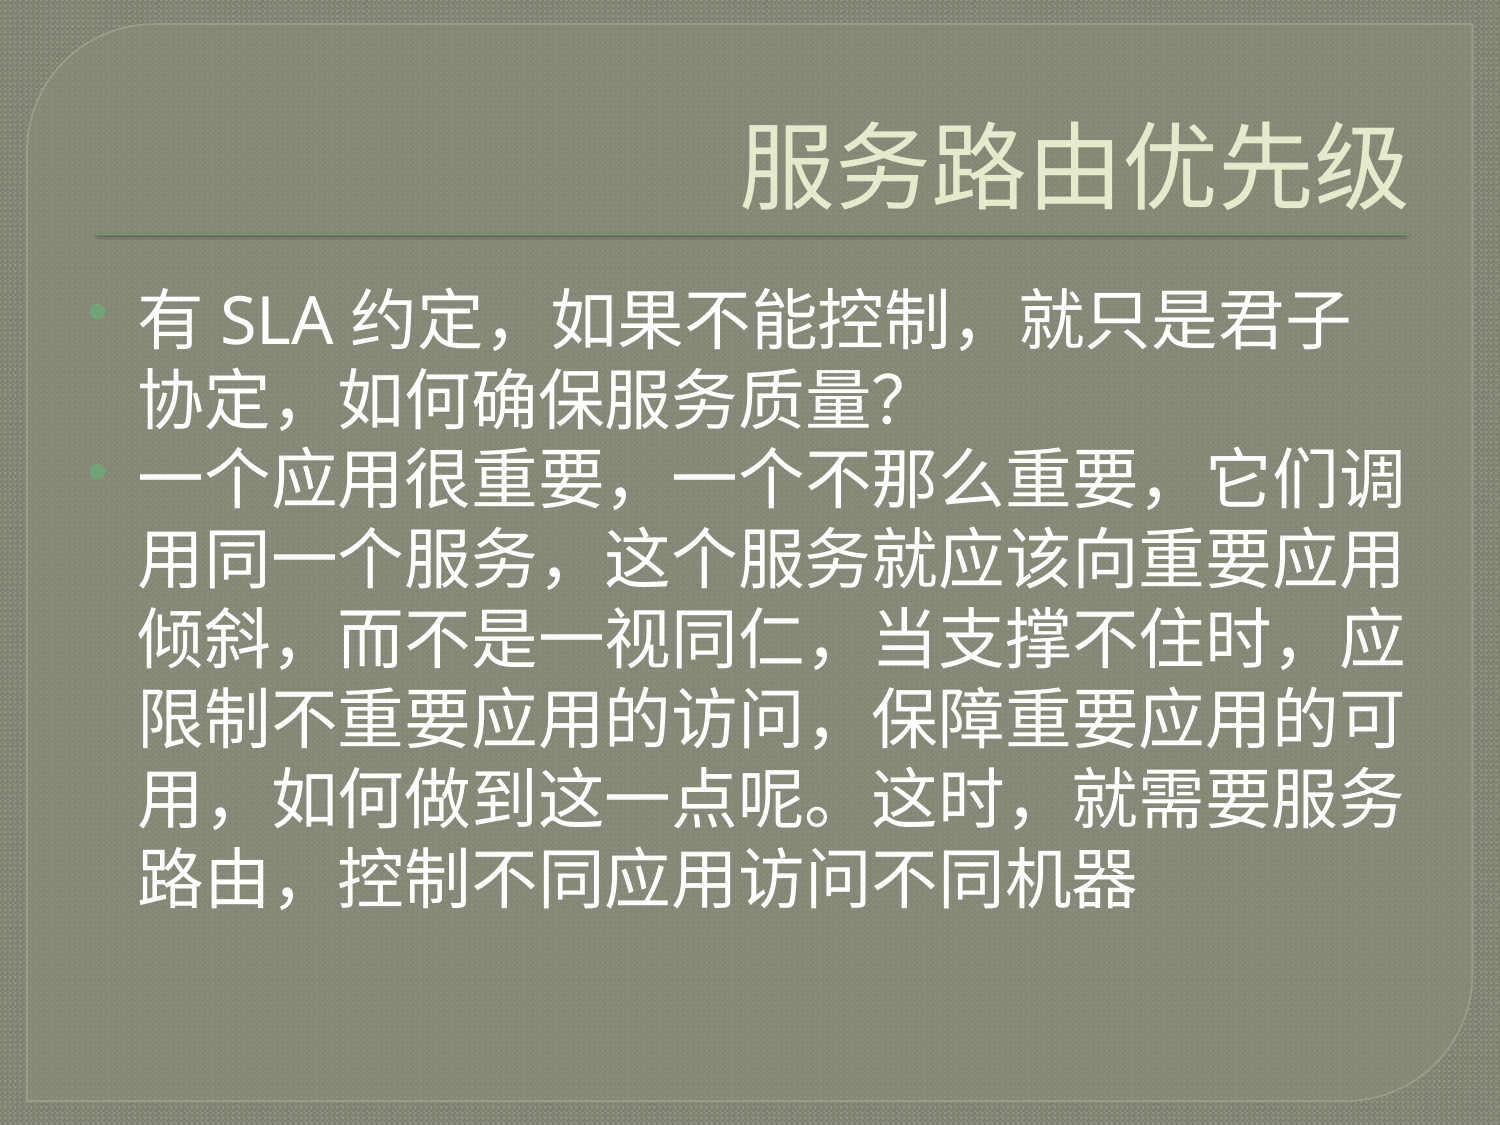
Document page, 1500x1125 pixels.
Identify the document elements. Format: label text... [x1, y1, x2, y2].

list 有SLA约定，如果不能控制，就只是君子协定，如何确保服务质量？ 一个应用很重要，一个不那么重要，它们调用同一个服务，这个服务就应该向重要应用倾斜，而不是一视同仁，当支撑不住时，应限制不重要应用的访问，保障重要应用的可用，如何做到这一点呢。这时，就需要服务路由，控制不同应用访问不同机器 [75, 270, 1425, 1013]
title 服务路由优先级 [75, 41, 1425, 230]
